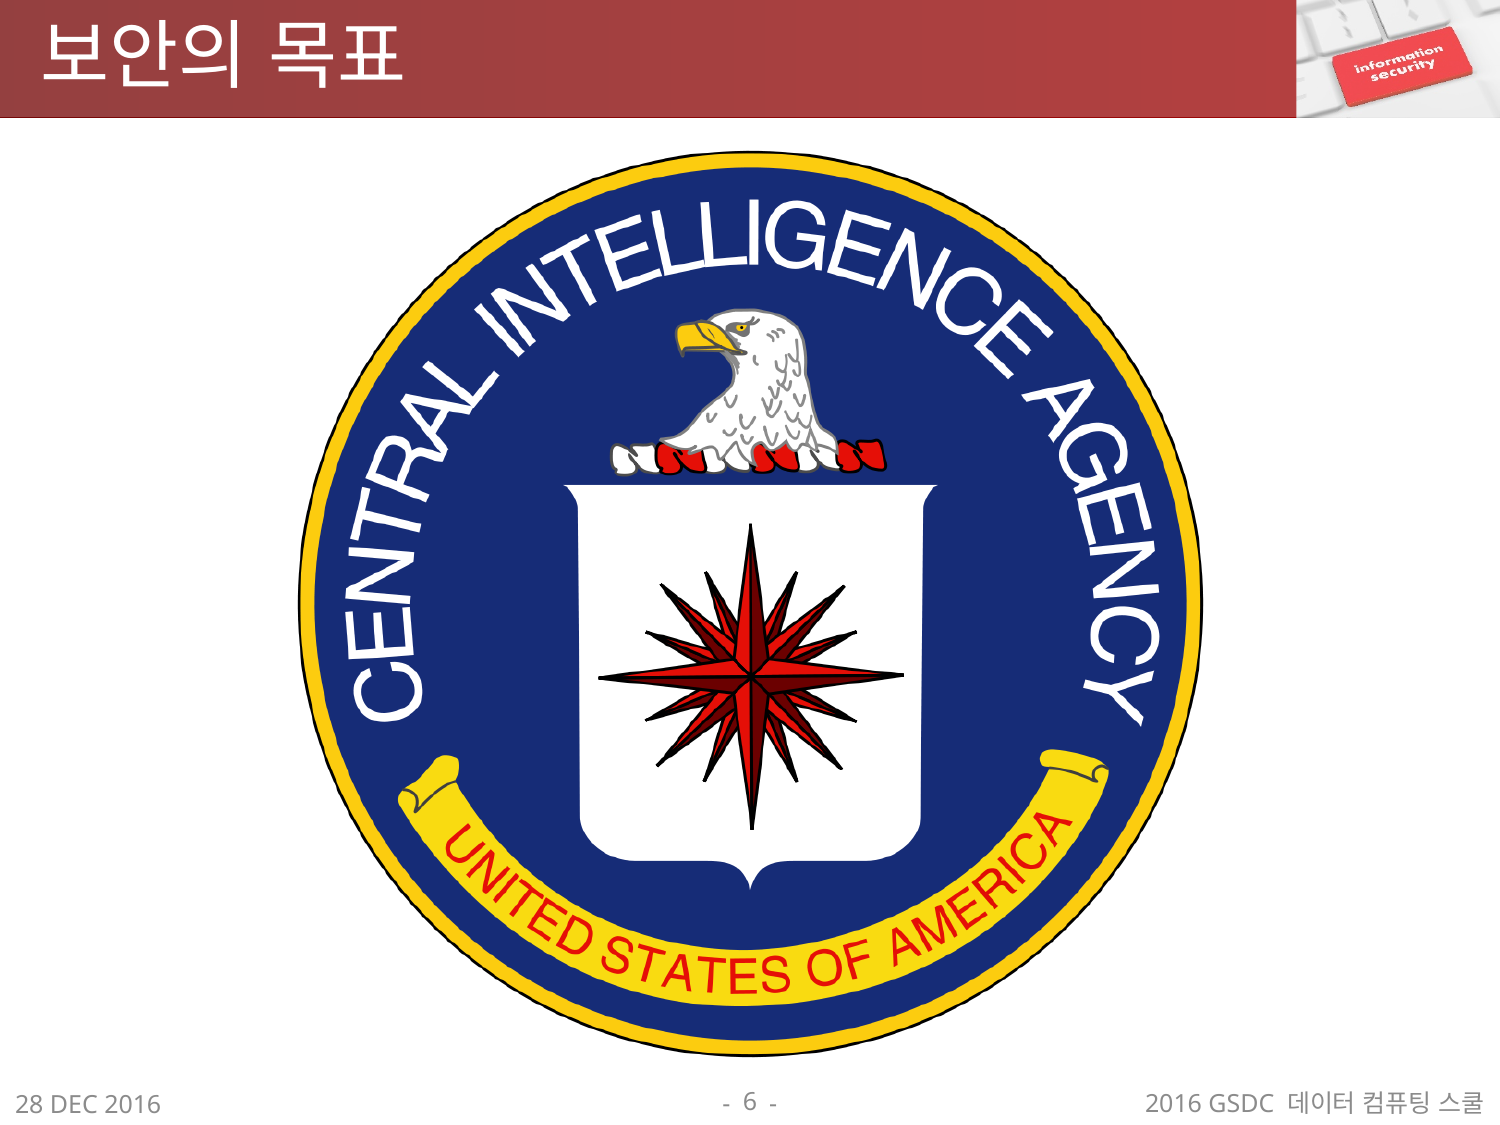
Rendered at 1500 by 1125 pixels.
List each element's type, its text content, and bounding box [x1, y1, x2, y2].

slide_number 6 [581, 1081, 919, 1124]
title 보안의 목표 [25, 0, 1297, 118]
footer 2016 GSDC 데이터 컴퓨팅 스쿨 [993, 1081, 1500, 1125]
list 시저 암호 [1297, 0, 1500, 118]
picture [288, 141, 1212, 1066]
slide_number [0, 1082, 364, 1125]
